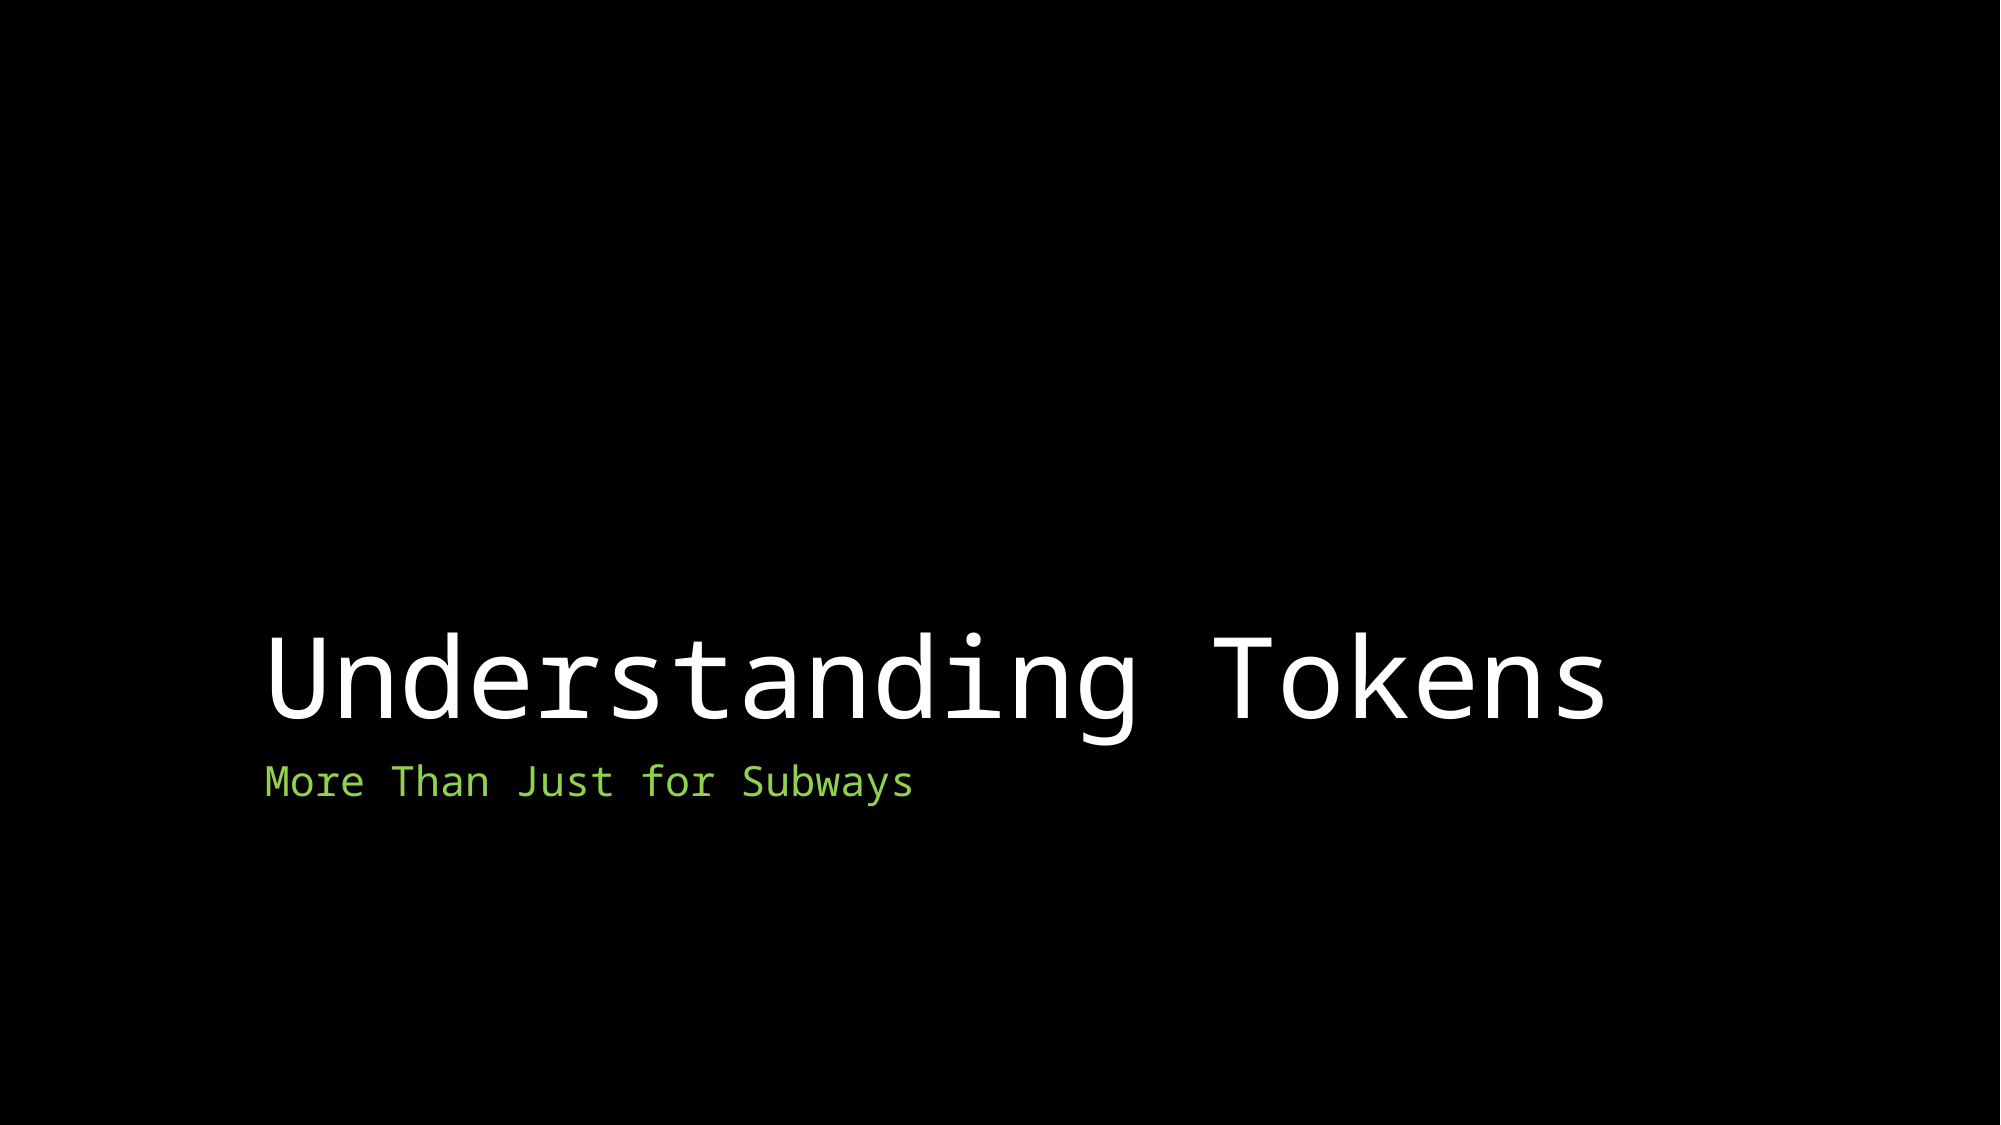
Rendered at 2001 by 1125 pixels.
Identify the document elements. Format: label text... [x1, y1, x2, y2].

list More Than Just for Subways [249, 752, 1750, 1000]
title Understanding Tokens [249, 299, 1750, 750]
